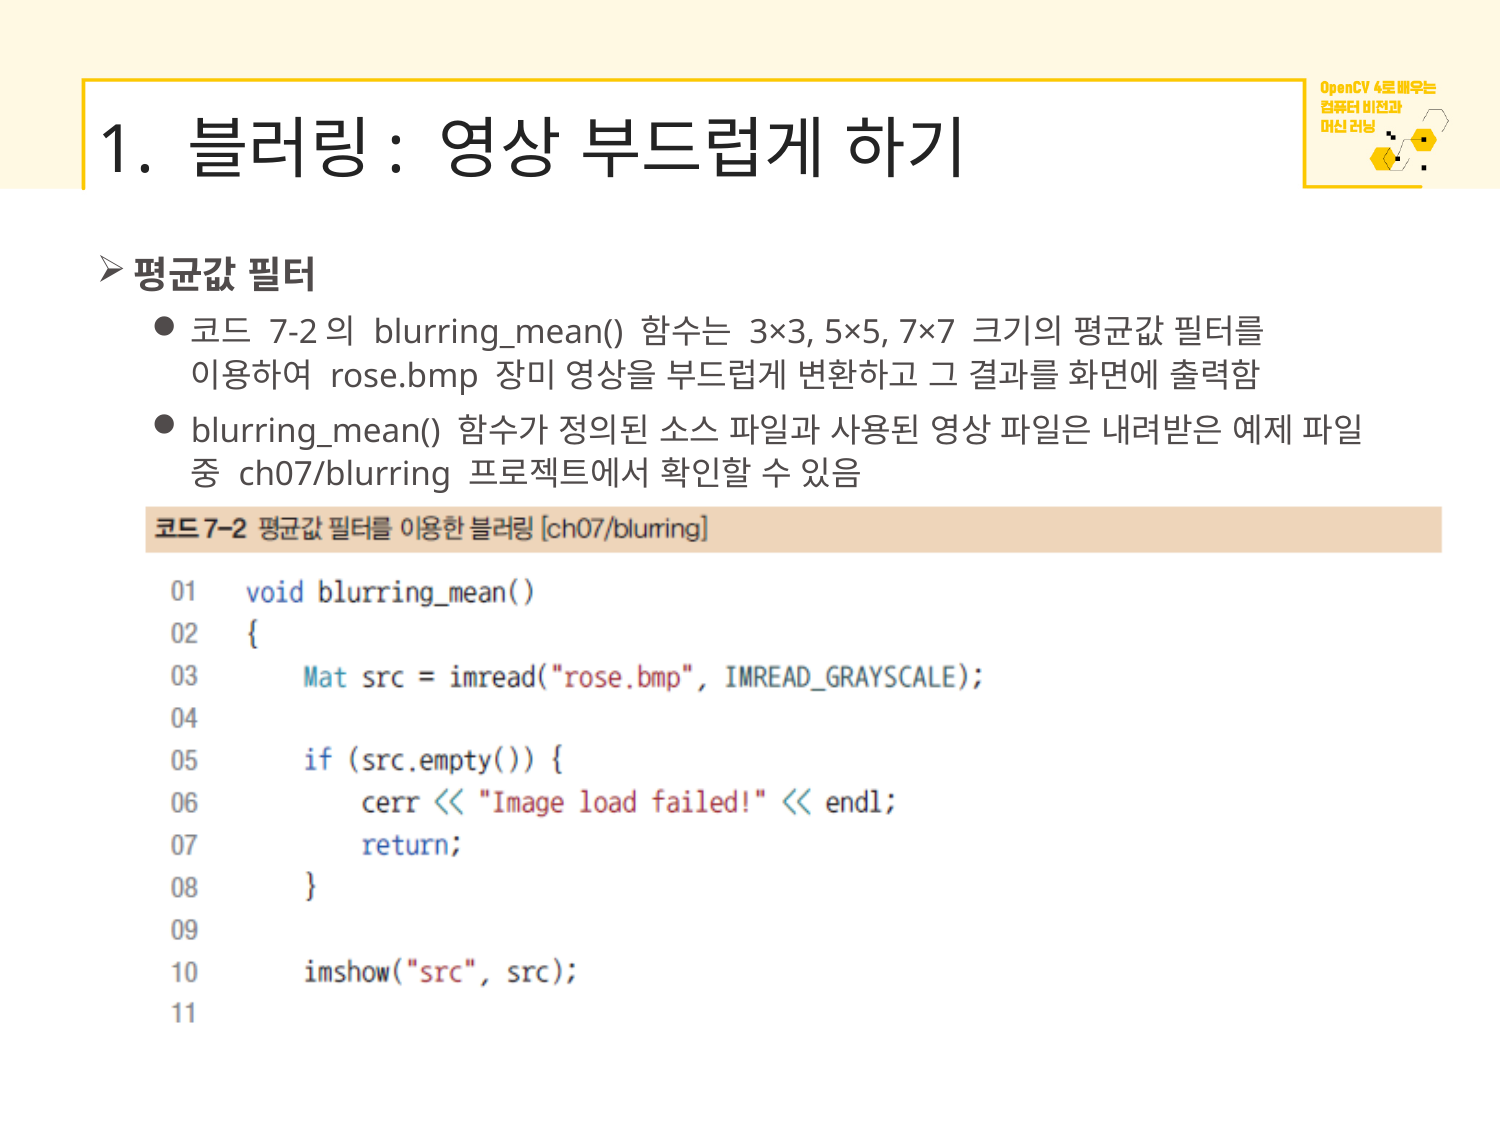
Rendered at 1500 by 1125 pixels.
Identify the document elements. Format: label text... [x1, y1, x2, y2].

title 1. 블러링: 영상 부드럽게 하기 [82, 61, 1413, 193]
list 평균값 필터 코드 7-2의 blurring_mean() 함수는 3×3, 5×5, 7×7 크기의 평균값 필터를 이용하여 rose.bmp 장미 영상을 부드럽게 변환하고 그 결과를 화면에 출력함 blurring_mean() 함수가 정의된 소스 파일과 사용된 영상 파일은 내려받은 예제 파일 중 ch07/blurring 프로젝트에서 확인할 수 있음 [81, 239, 1412, 1054]
picture [0, 0, 1500, 1125]
